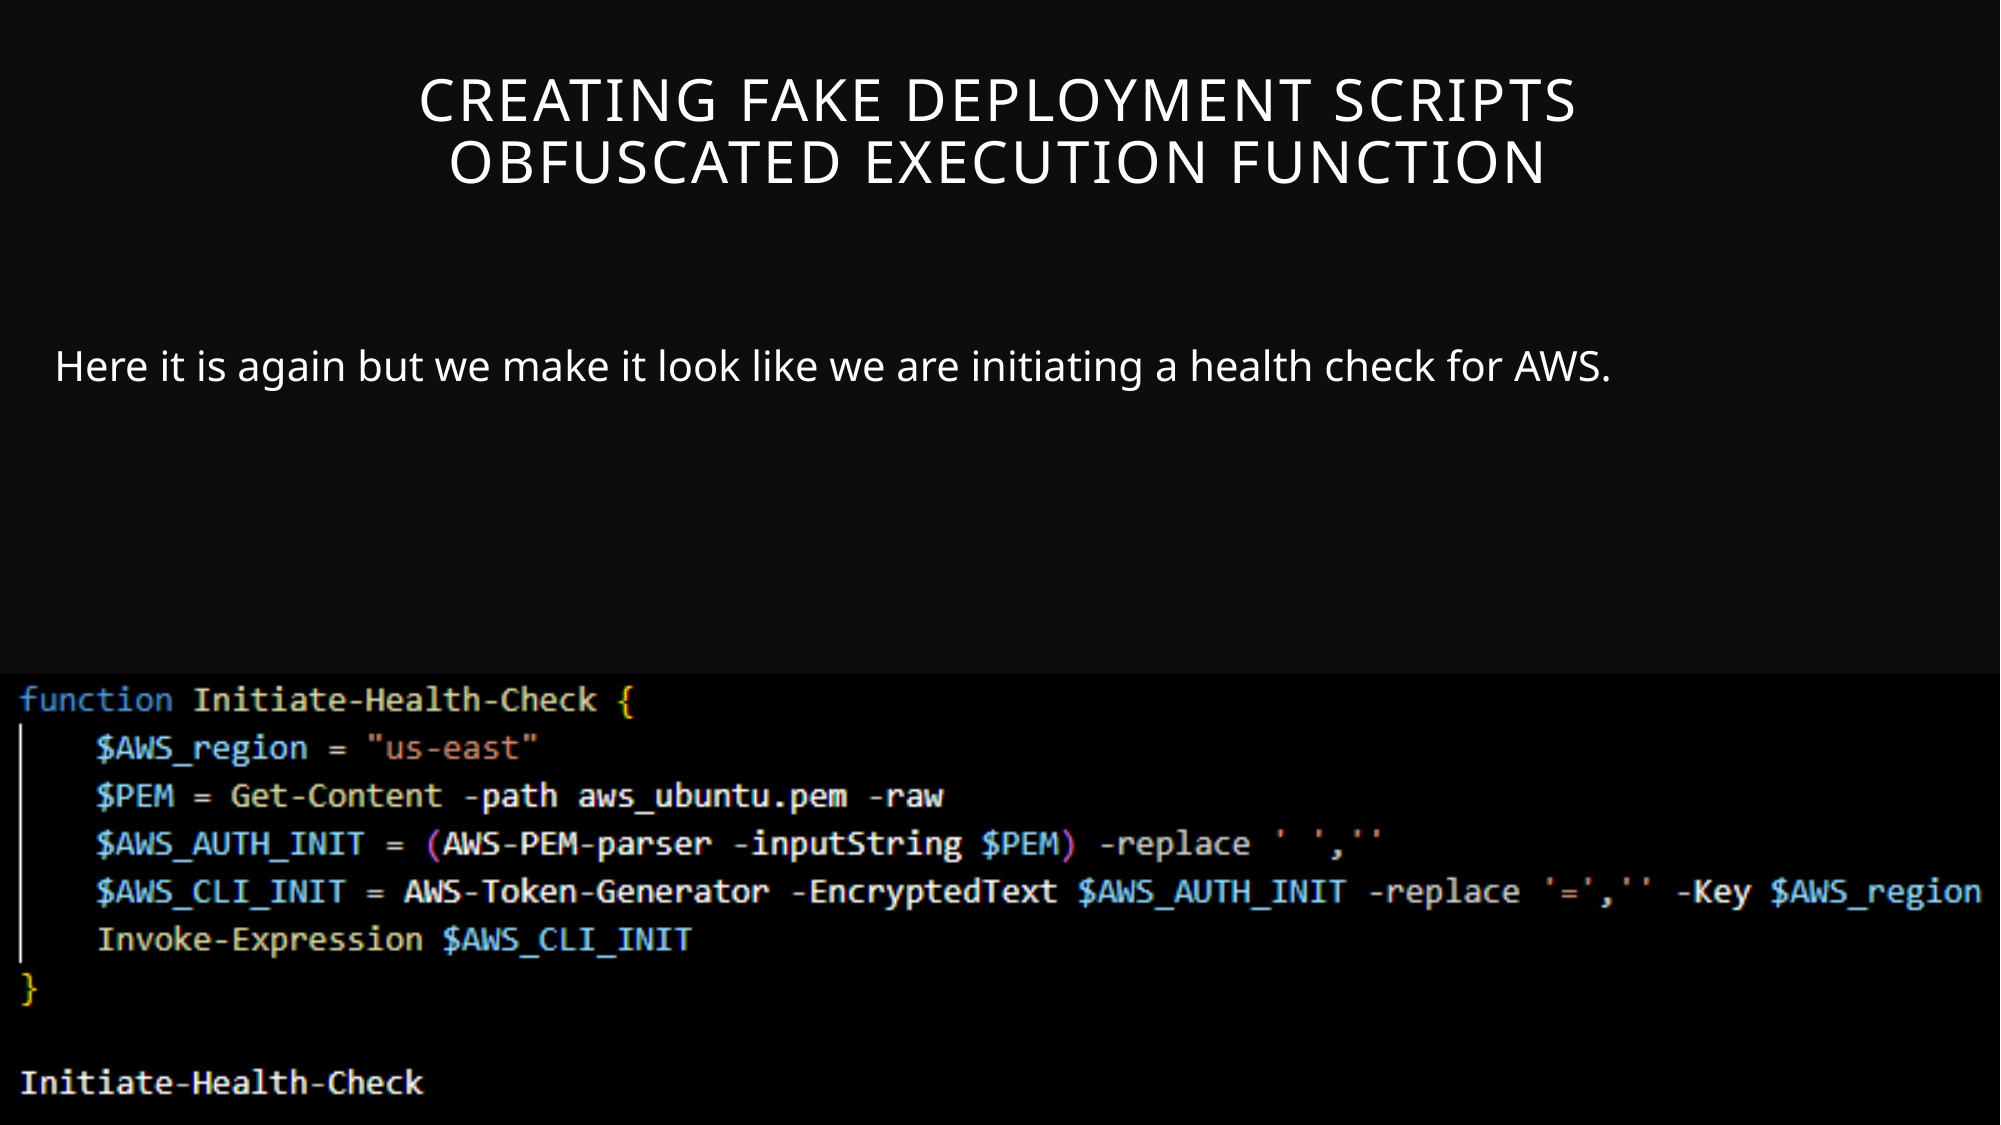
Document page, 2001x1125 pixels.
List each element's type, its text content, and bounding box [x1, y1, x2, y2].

text_box Here it is again but we make it look like we are initiating a health check for AWS. [39, 337, 1961, 674]
title Creating Fake Deployment Scripts Obfuscated Execution Function [137, 59, 1863, 278]
picture [0, 674, 2000, 1125]
